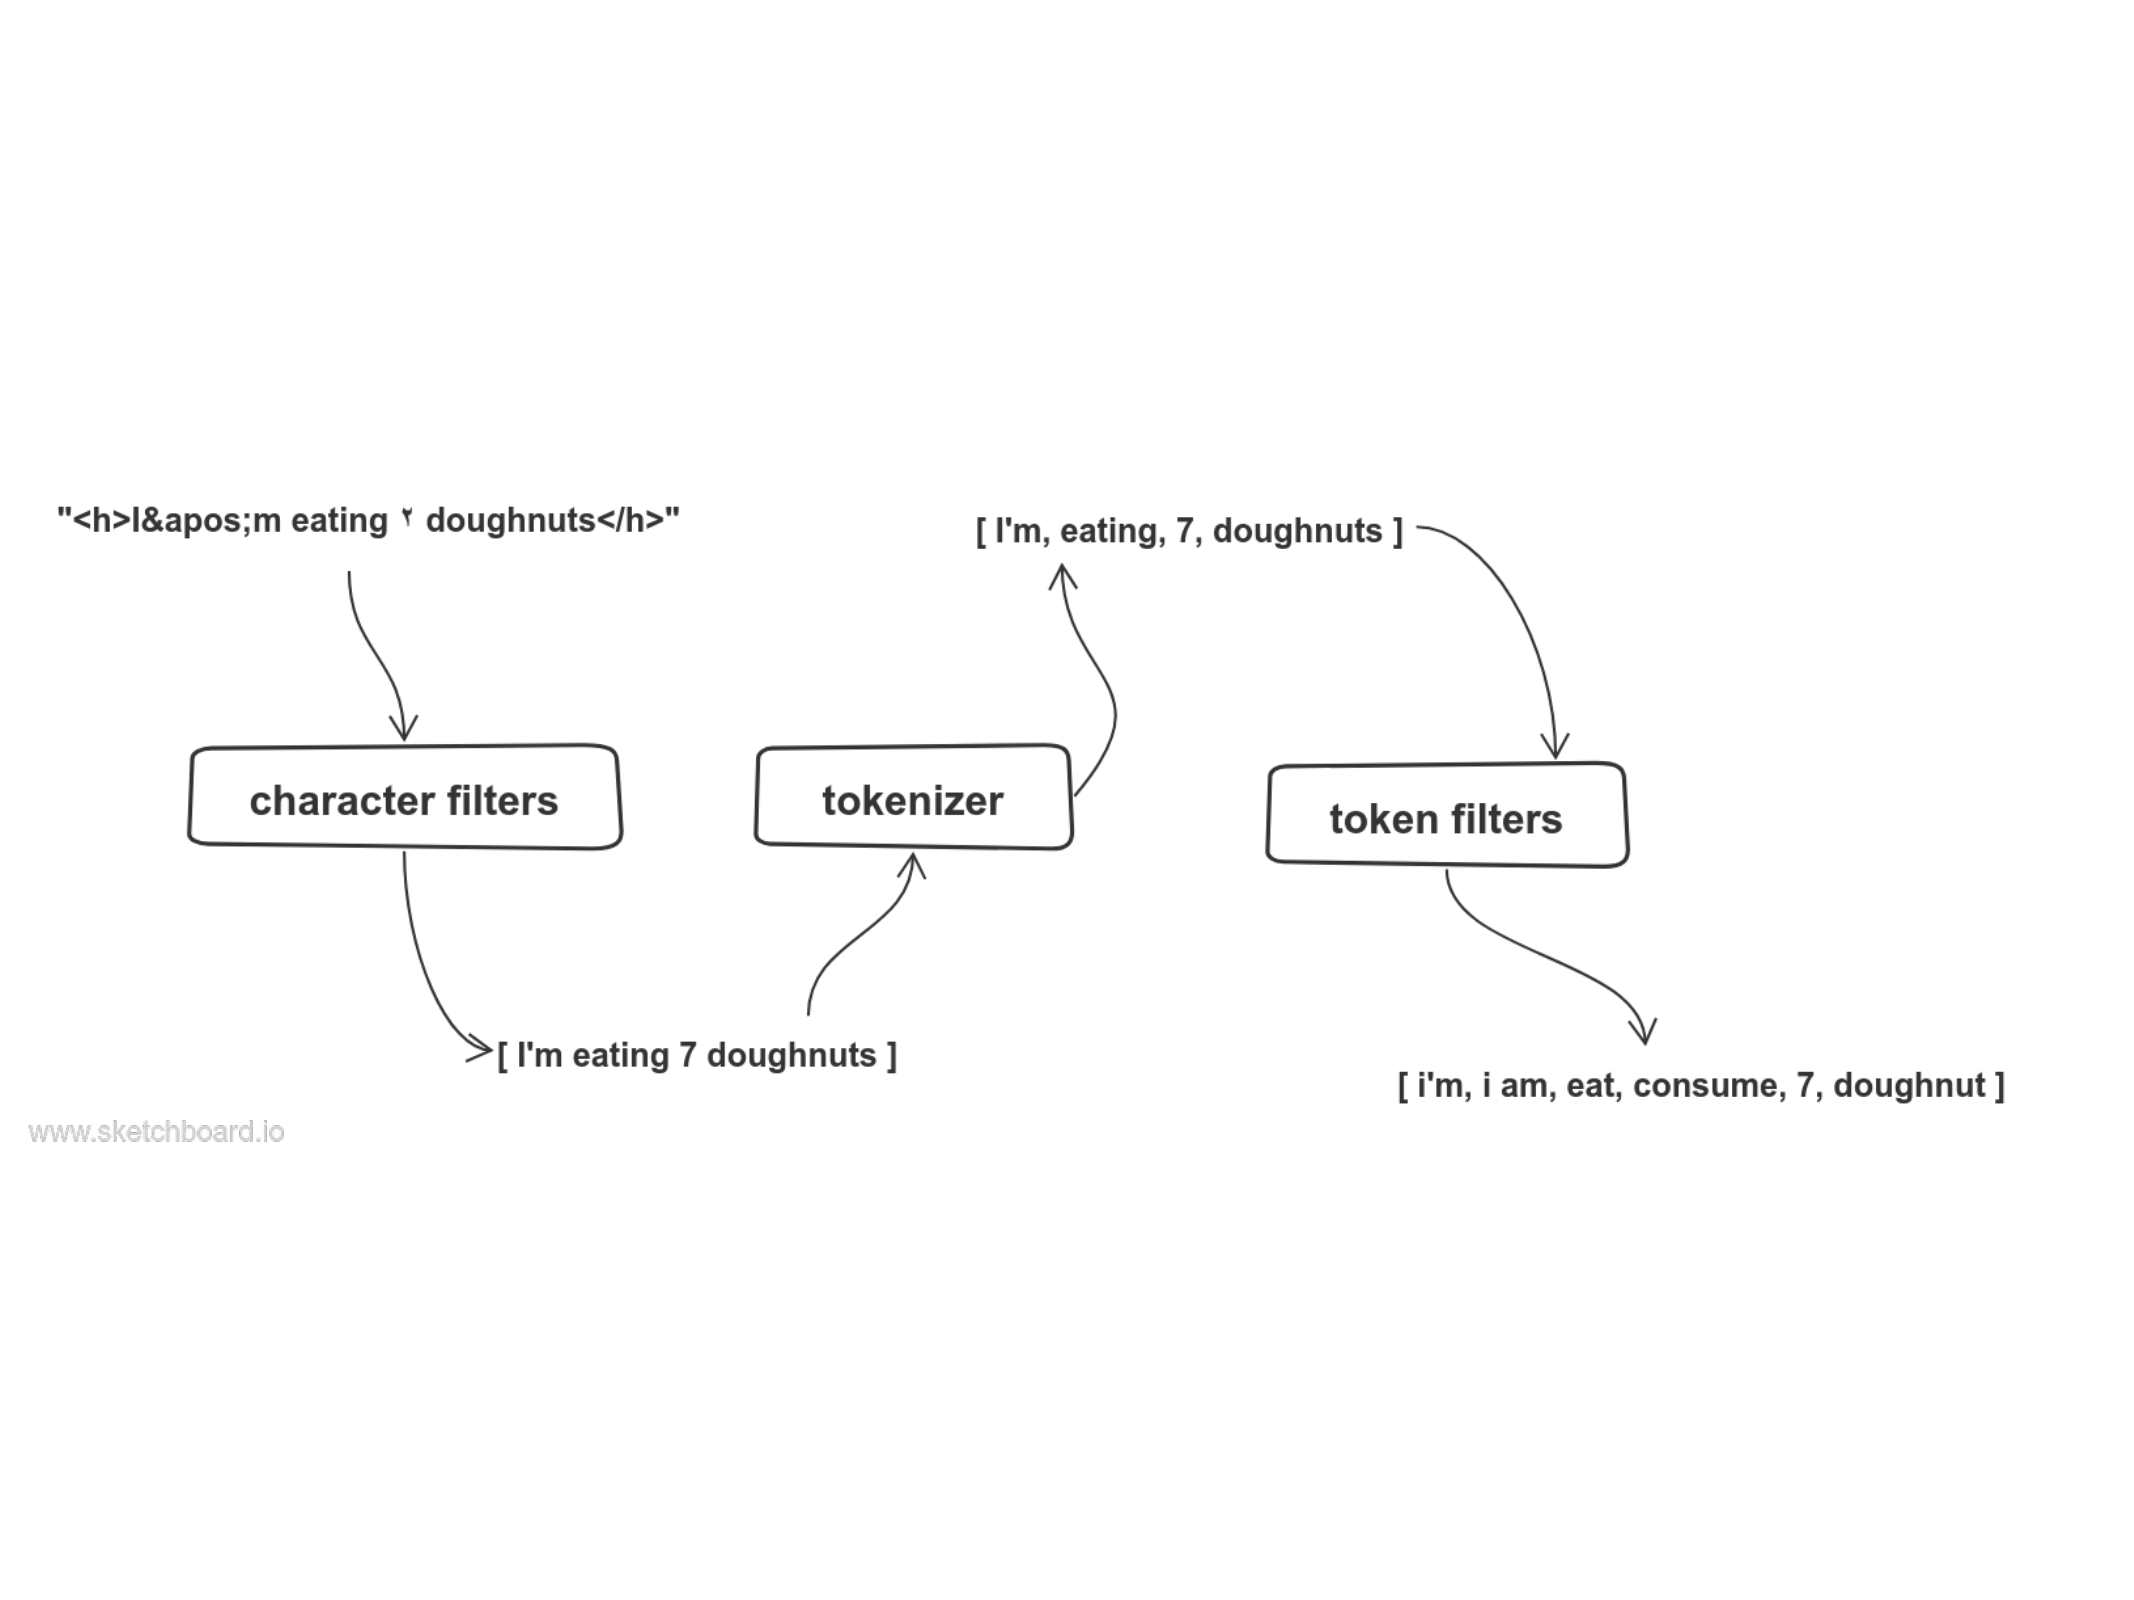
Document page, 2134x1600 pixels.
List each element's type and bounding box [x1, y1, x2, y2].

picture [0, 427, 2134, 1173]
